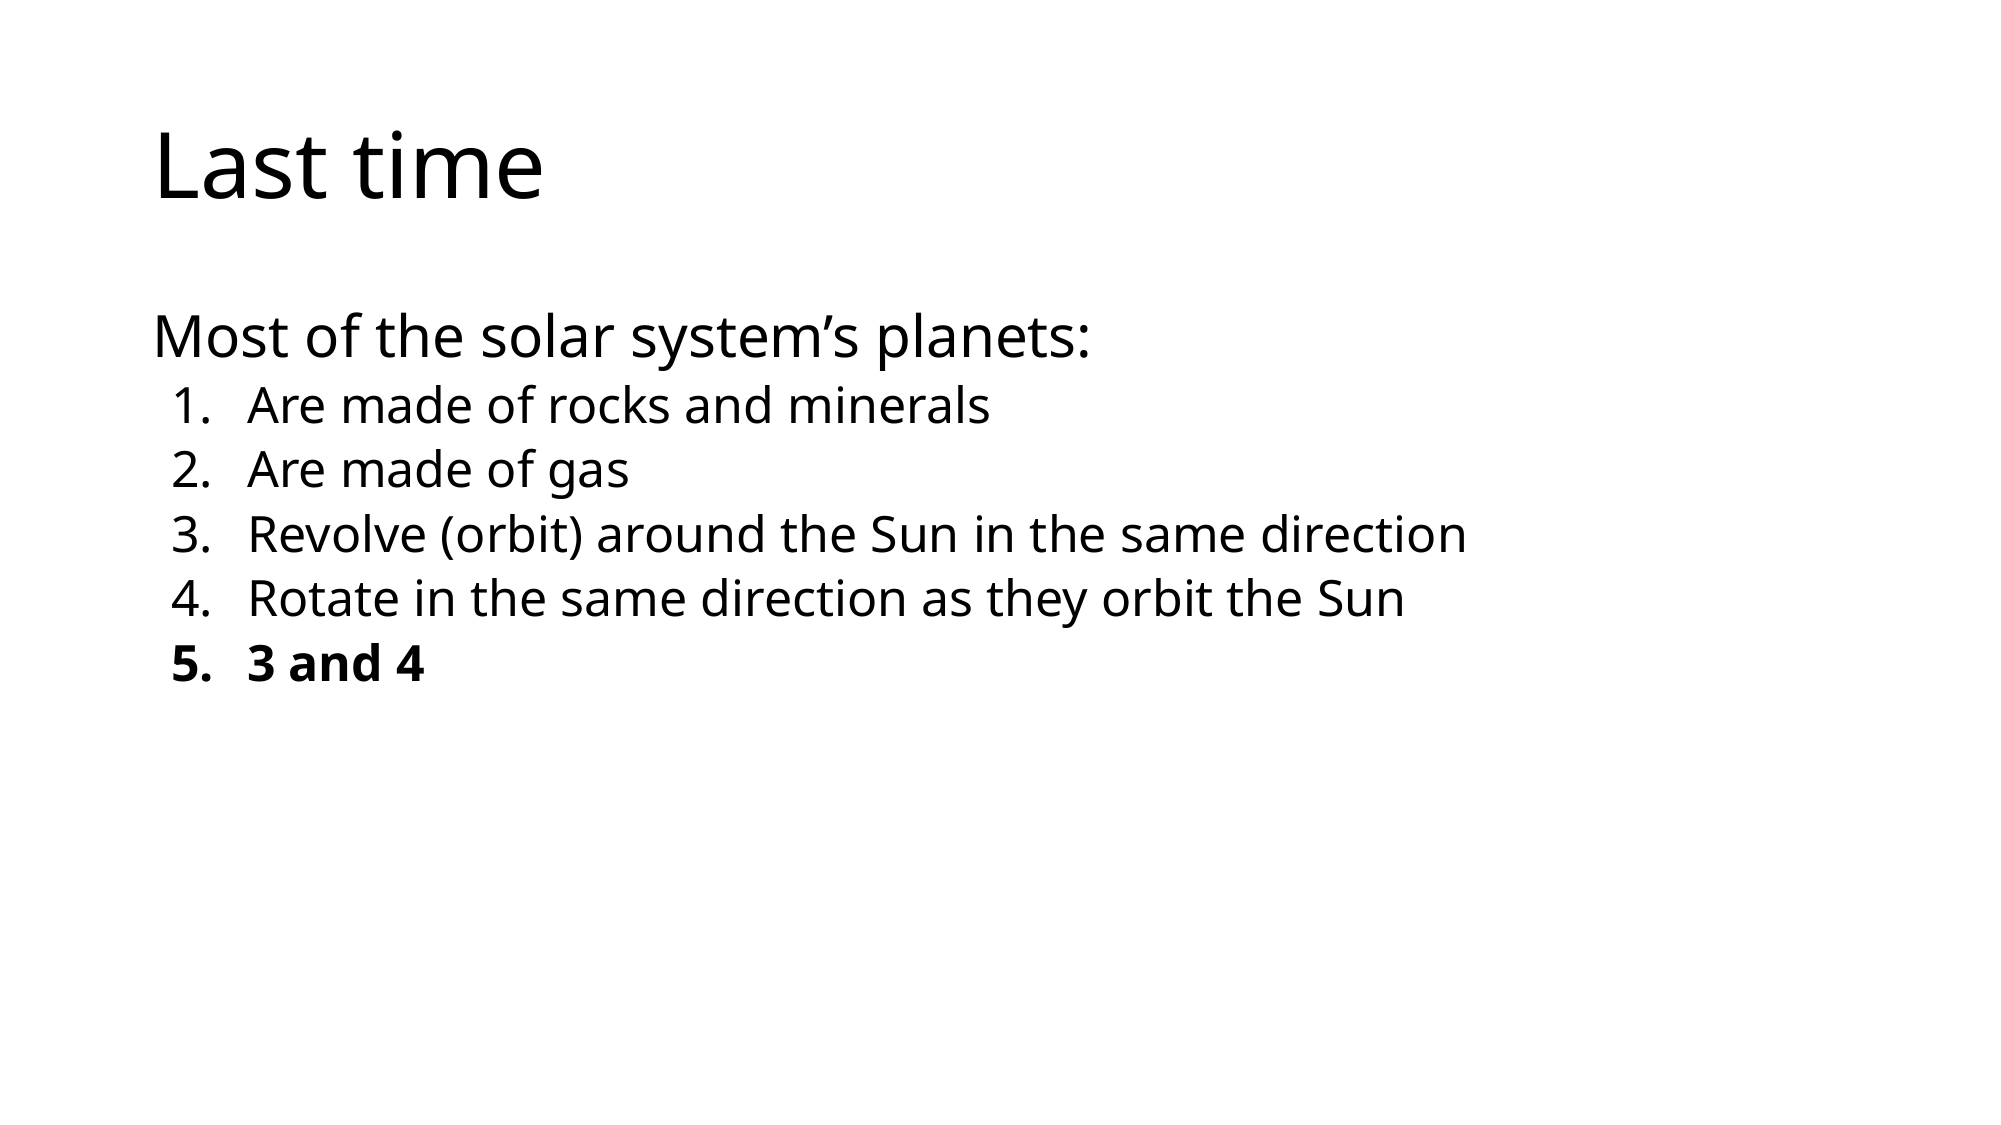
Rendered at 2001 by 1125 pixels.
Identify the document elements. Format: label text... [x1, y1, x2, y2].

list Most of the solar system’s planets: Are made of rocks and minerals Are made of gas Revolve (orbit) around the Sun in the same direction Rotate in the same direction as they orbit the Sun 3 and 4 [137, 299, 1863, 1014]
title Last time [137, 59, 1863, 278]
